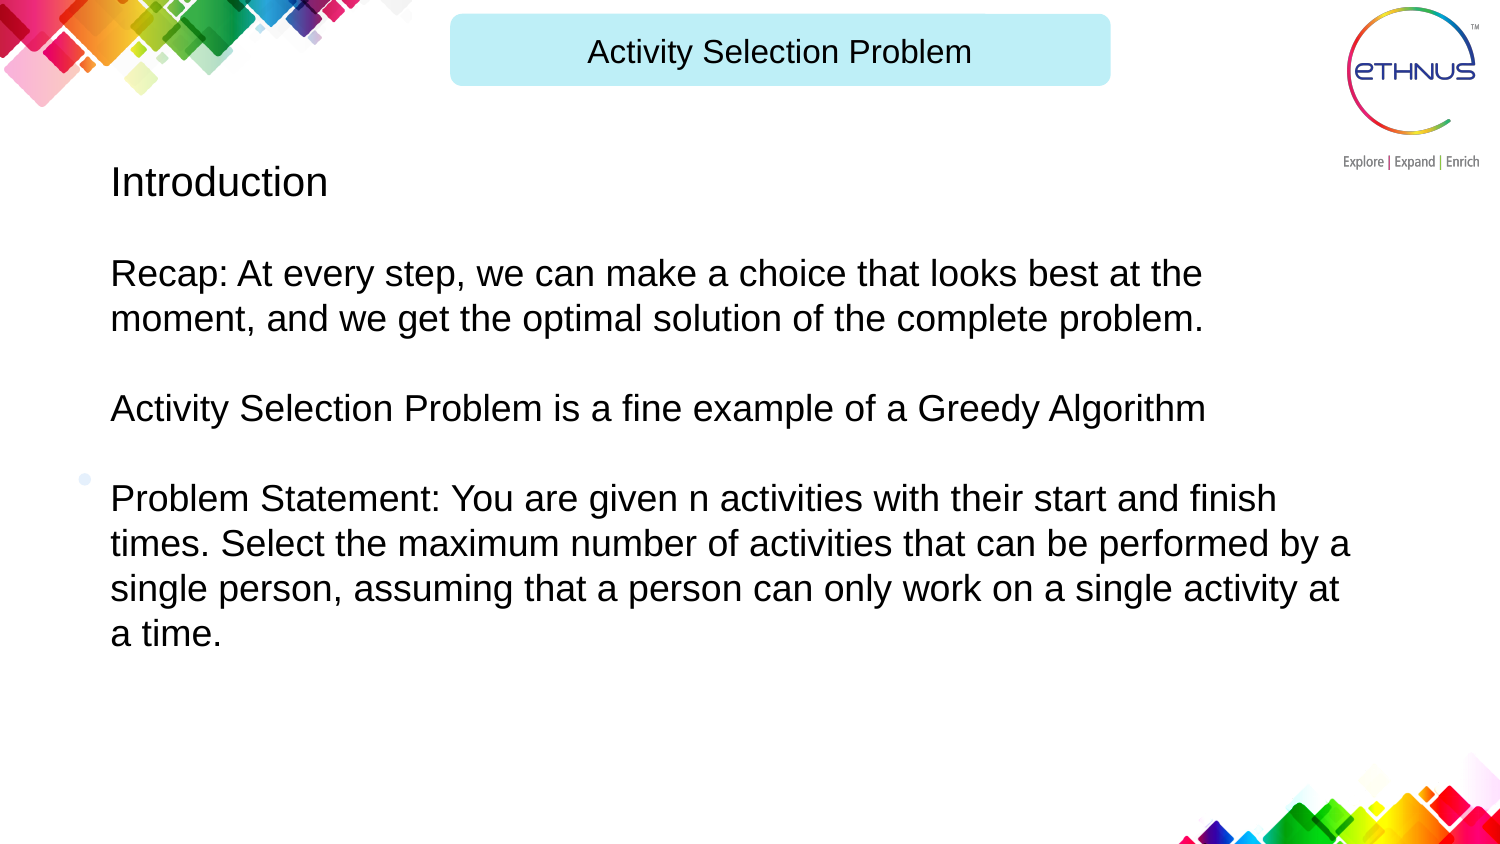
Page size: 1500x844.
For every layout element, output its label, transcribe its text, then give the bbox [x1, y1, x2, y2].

picture [1344, 7, 1479, 170]
picture [0, 0, 412, 107]
text_box Activity Selection Problem [450, 13, 1111, 86]
picture [1110, 752, 1500, 844]
text_box [78, 473, 92, 486]
text_box Introduction Recap: At every step, we can make a choice that looks best at the moment, and we get the optimal solution of the complete problem. Activity Selection Problem is a fine example of a Greedy Algorithm Problem Statement: You are given n activities with their start and finish times. Select the maximum number of activities that can be performed by a single person, assuming that a person can only work on a single activity at a time. [95, 146, 1367, 752]
